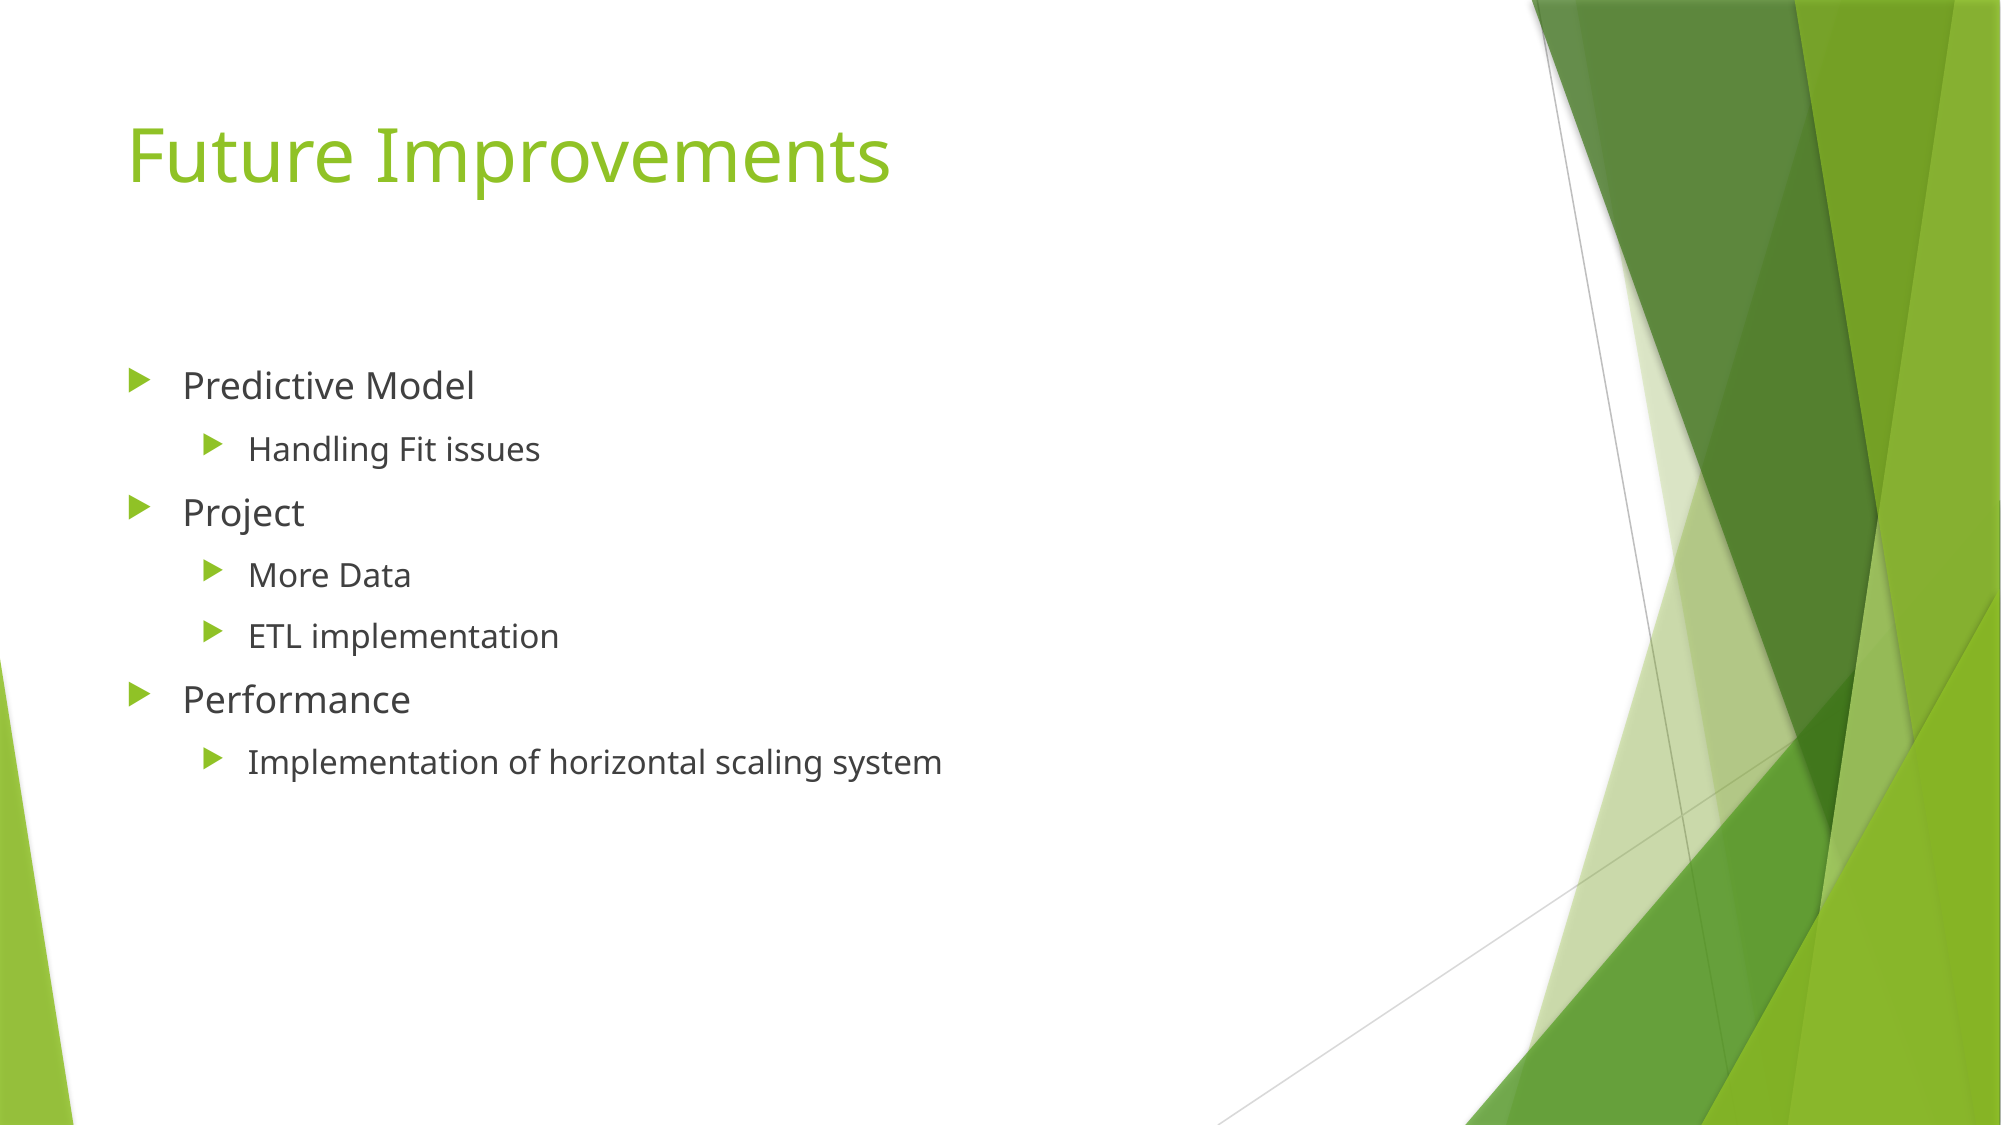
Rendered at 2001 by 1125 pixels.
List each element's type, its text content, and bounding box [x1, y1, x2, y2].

title Future Improvements [111, 99, 1522, 317]
list Predictive Model Handling Fit issues Project More Data ETL implementation Performance Implementation of horizontal scaling system [111, 354, 1522, 992]
